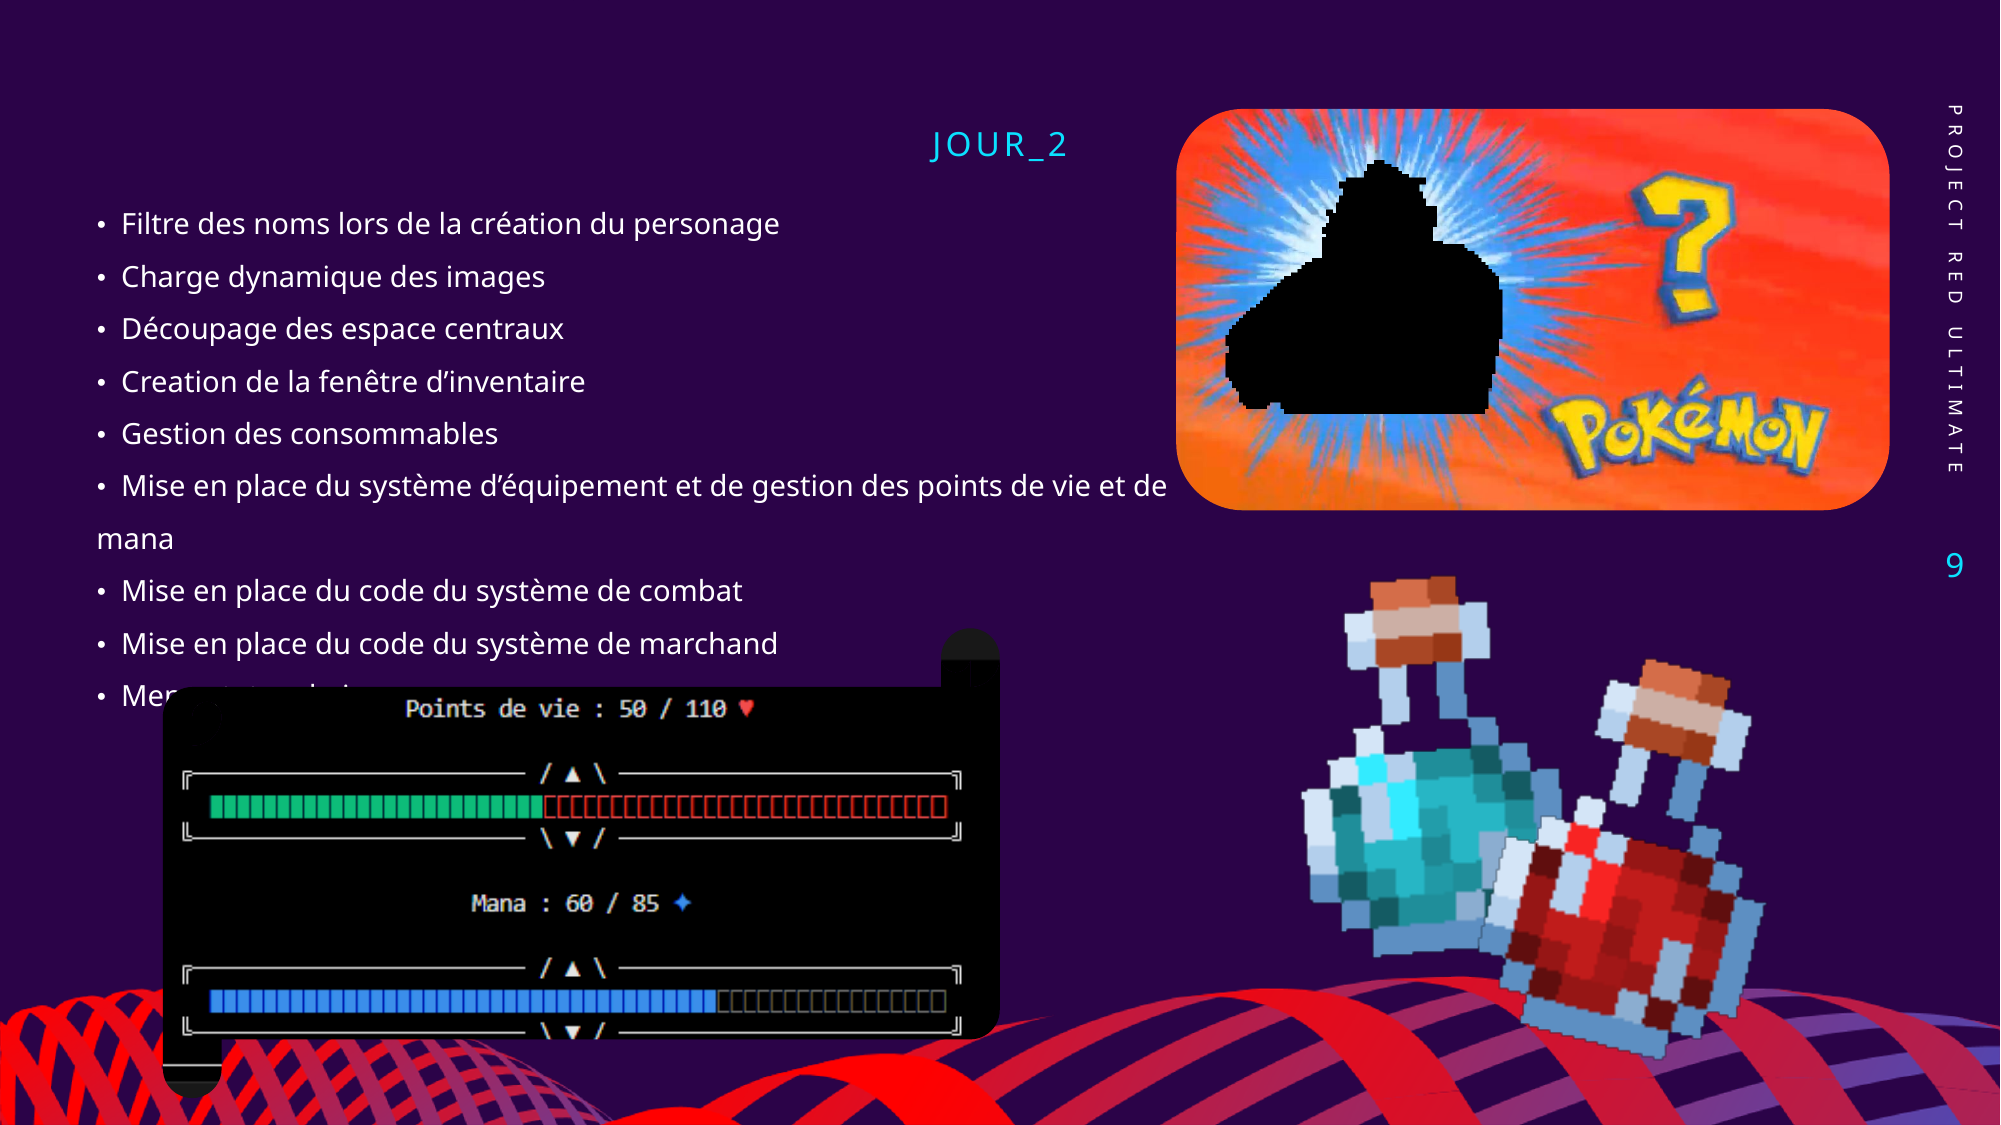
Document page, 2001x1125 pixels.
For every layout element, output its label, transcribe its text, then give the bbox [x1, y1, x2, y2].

list • Filtre des noms lors de la création du personage • Charge dynamique des images • Découpage des espace centraux • Creation de la fenêtre d’inventaire • Gestion des consommables • Mise en place du système d’équipement et de gestion des points de vie et de mana • Mise en place du code du système de combat • Mise en place du code du système de marchand • Menu status du joueur [81, 180, 1230, 769]
list JOUR_2 [769, 120, 1176, 180]
slide_number 9 [1889, 519, 1980, 615]
footer PROJECT RED ULTIMATE [1926, 33, 1987, 489]
picture [0, 0, 2000, 1125]
